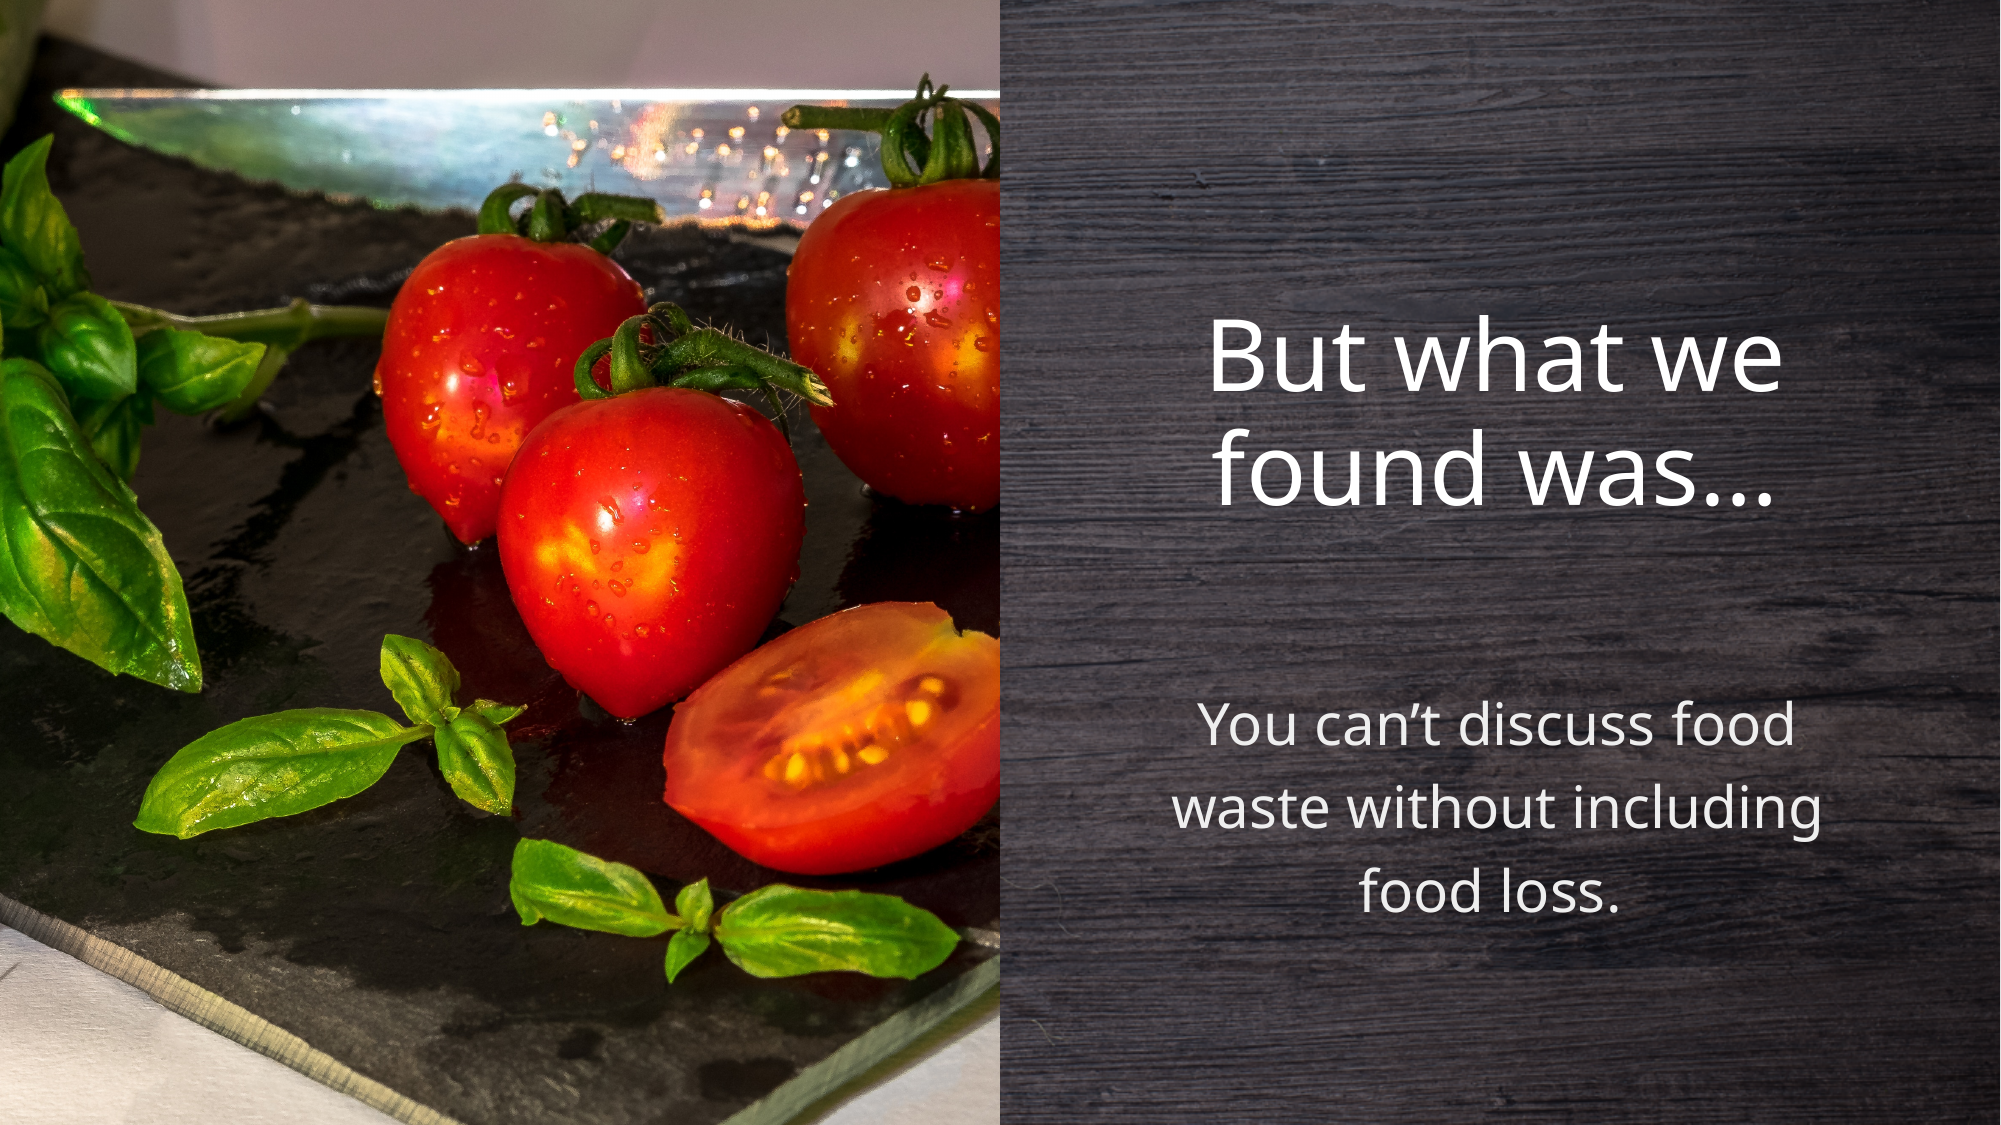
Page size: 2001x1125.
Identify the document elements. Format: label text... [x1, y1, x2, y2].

text_box You can’t discuss food waste without including food loss. [1099, 666, 1897, 931]
picture [0, 0, 2001, 1125]
text_box But what we found was… [1124, 289, 1867, 533]
